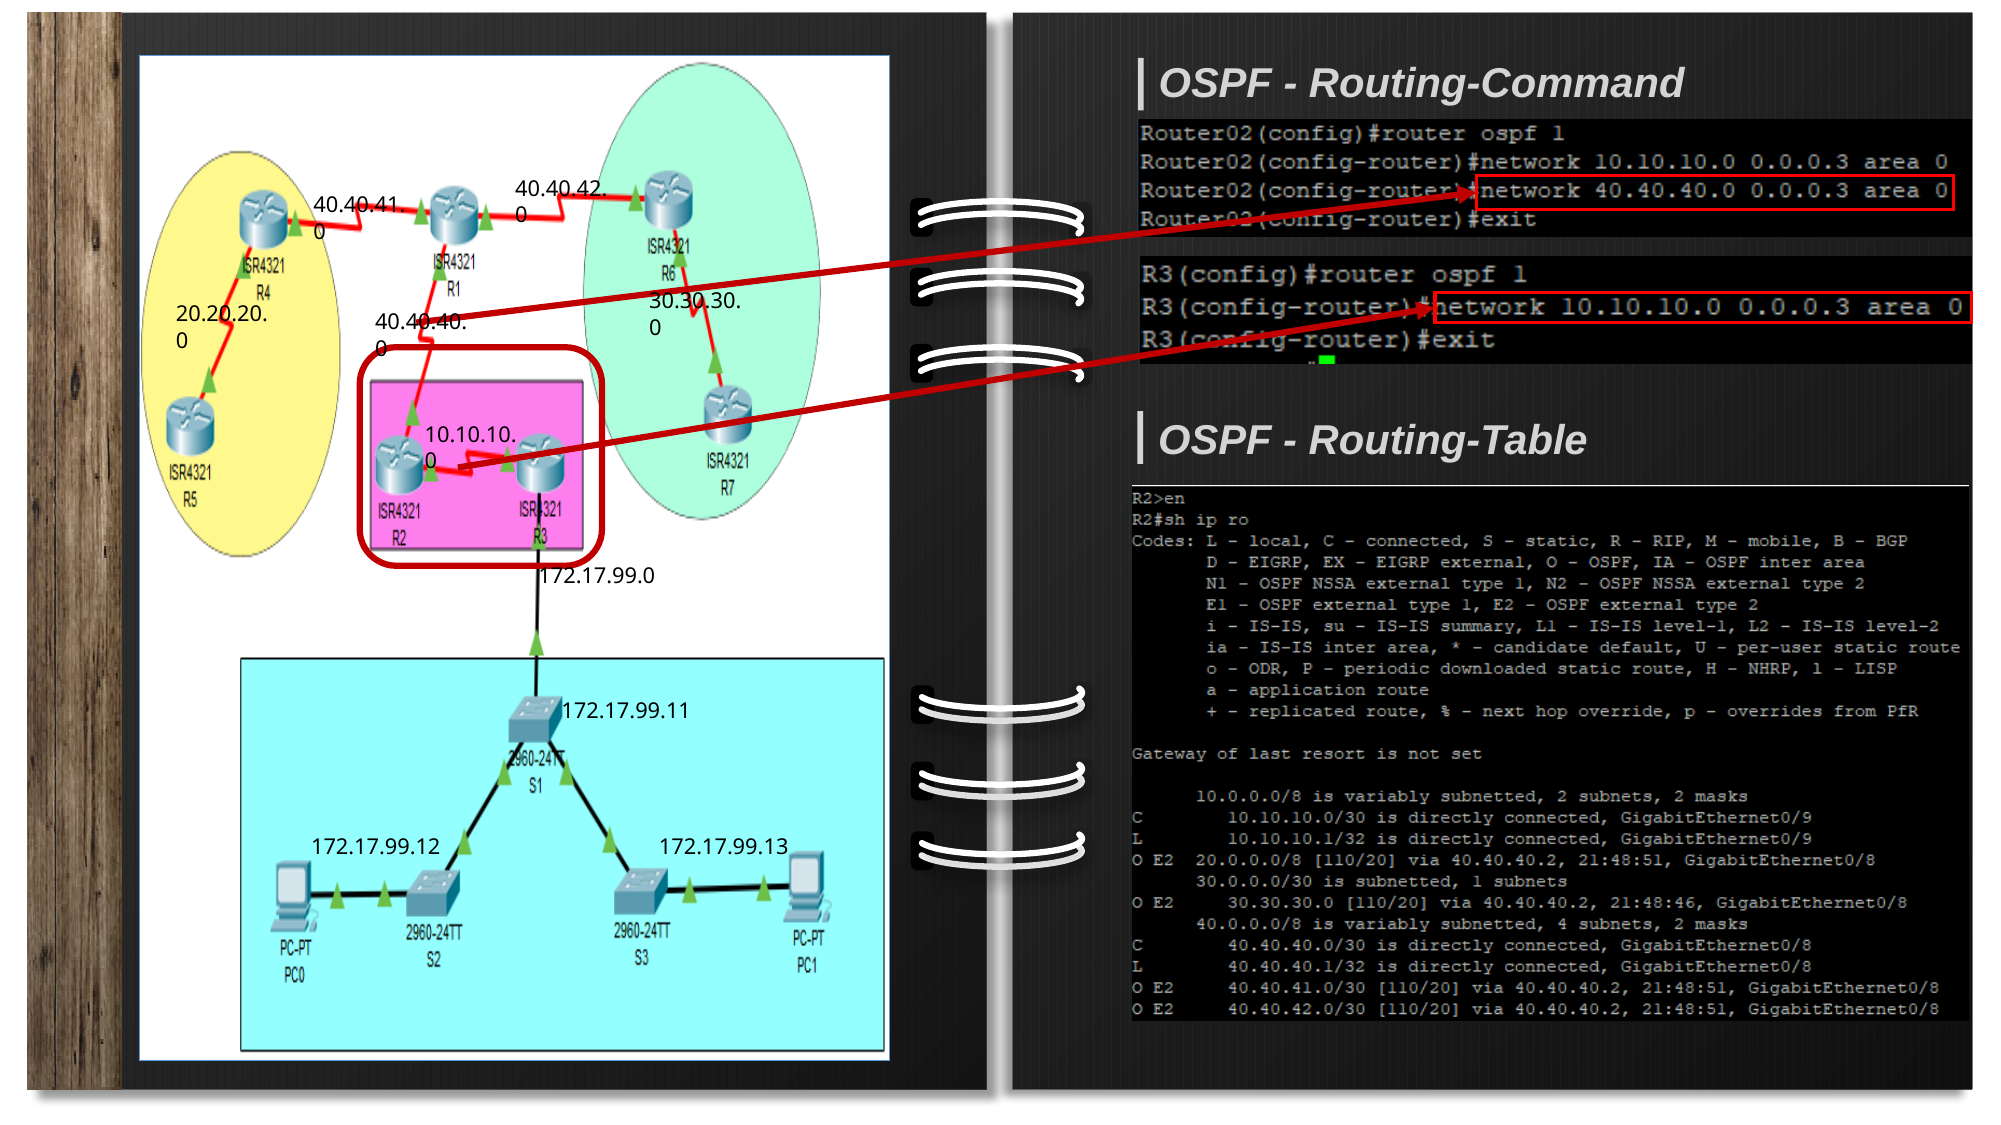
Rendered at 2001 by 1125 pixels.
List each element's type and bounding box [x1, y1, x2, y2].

picture [1137, 119, 1972, 237]
text_box [416, 192, 1477, 323]
picture [1131, 485, 1969, 1021]
text_box [457, 307, 1435, 468]
text_box [27, 12, 1973, 1090]
picture [1435, 256, 1972, 364]
picture [139, 55, 890, 1061]
